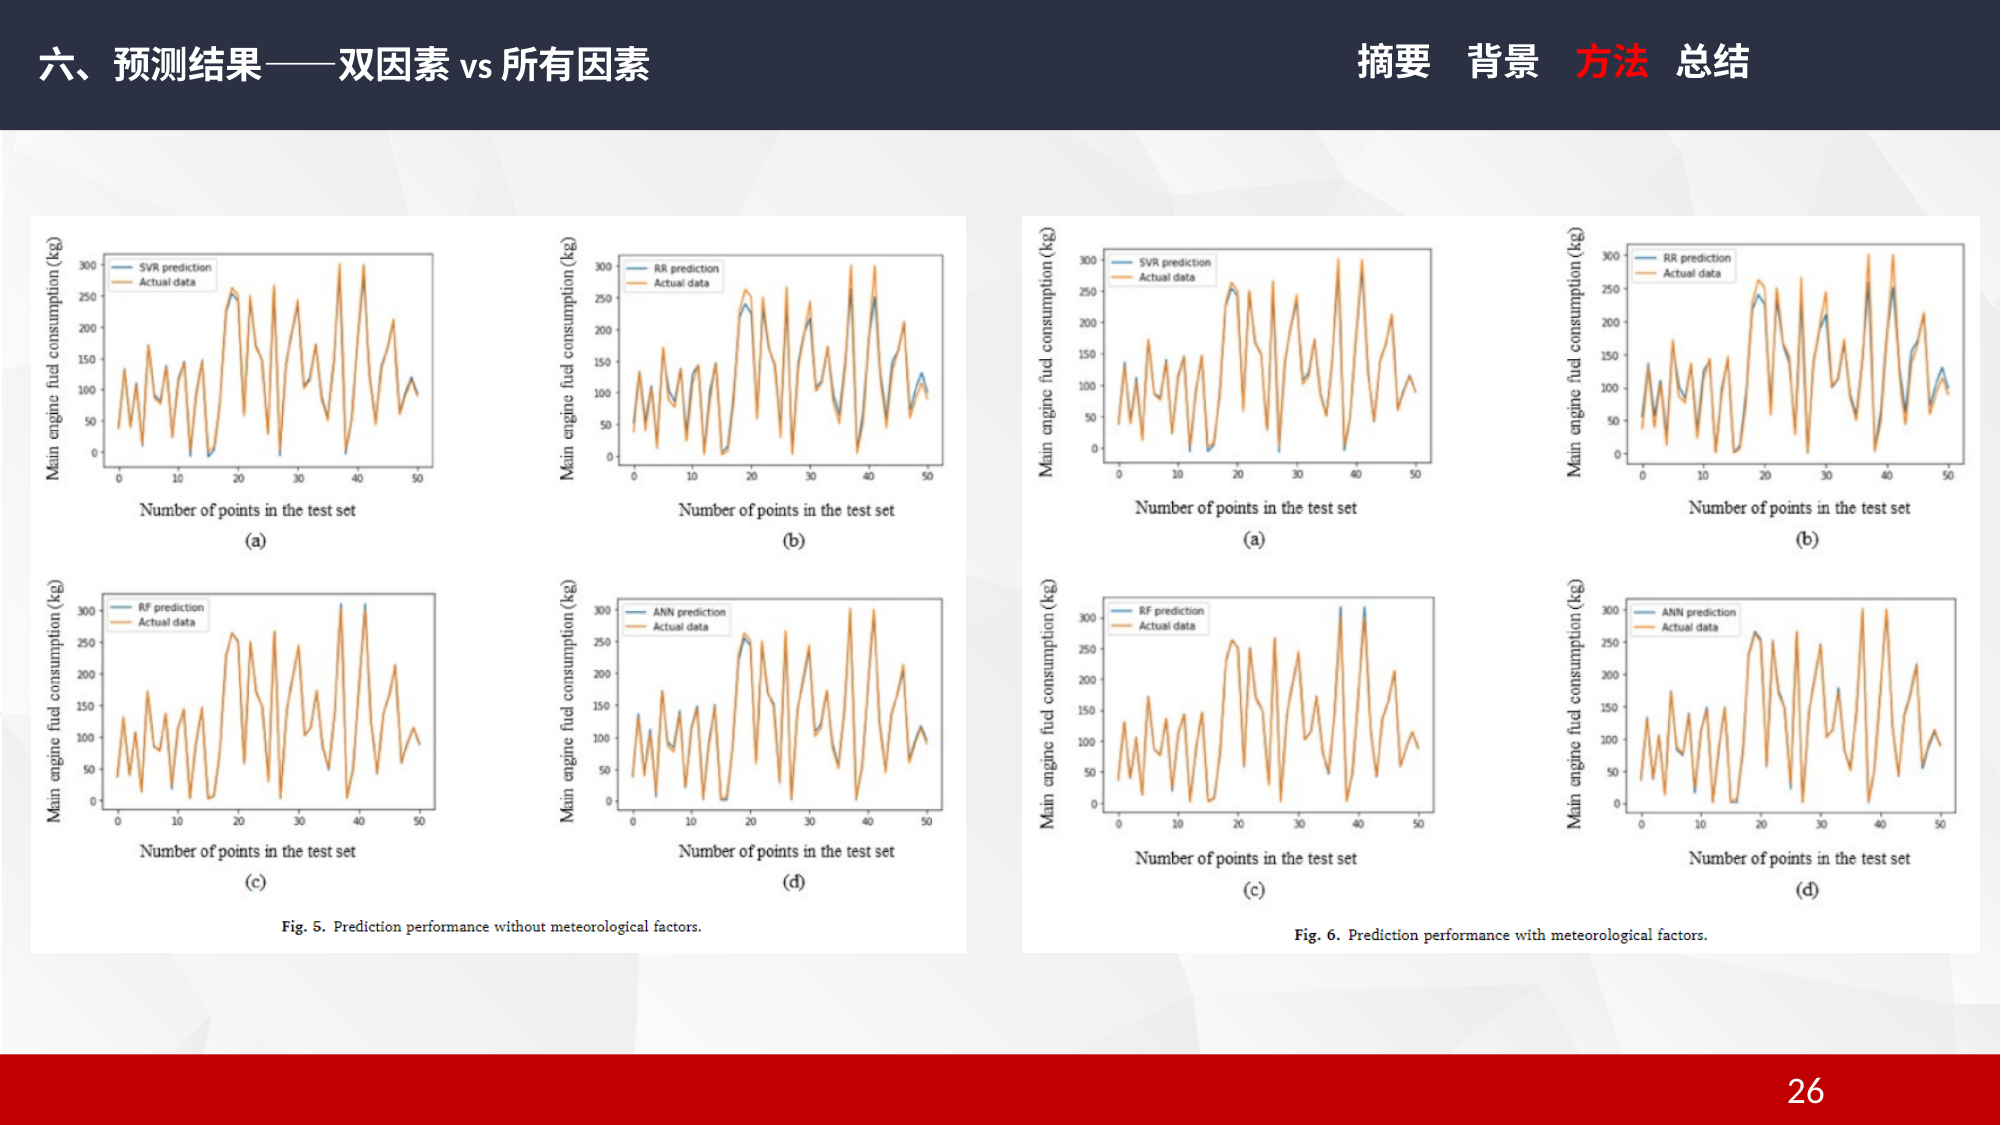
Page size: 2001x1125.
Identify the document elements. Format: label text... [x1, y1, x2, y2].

slide_number 26 [1389, 1058, 1840, 1119]
text_box 摘要 背景 方法 总结 [1342, 30, 1886, 91]
picture [0, 0, 2001, 1125]
text_box 六、预测结果——双因素vs所有因素 [23, 33, 667, 94]
